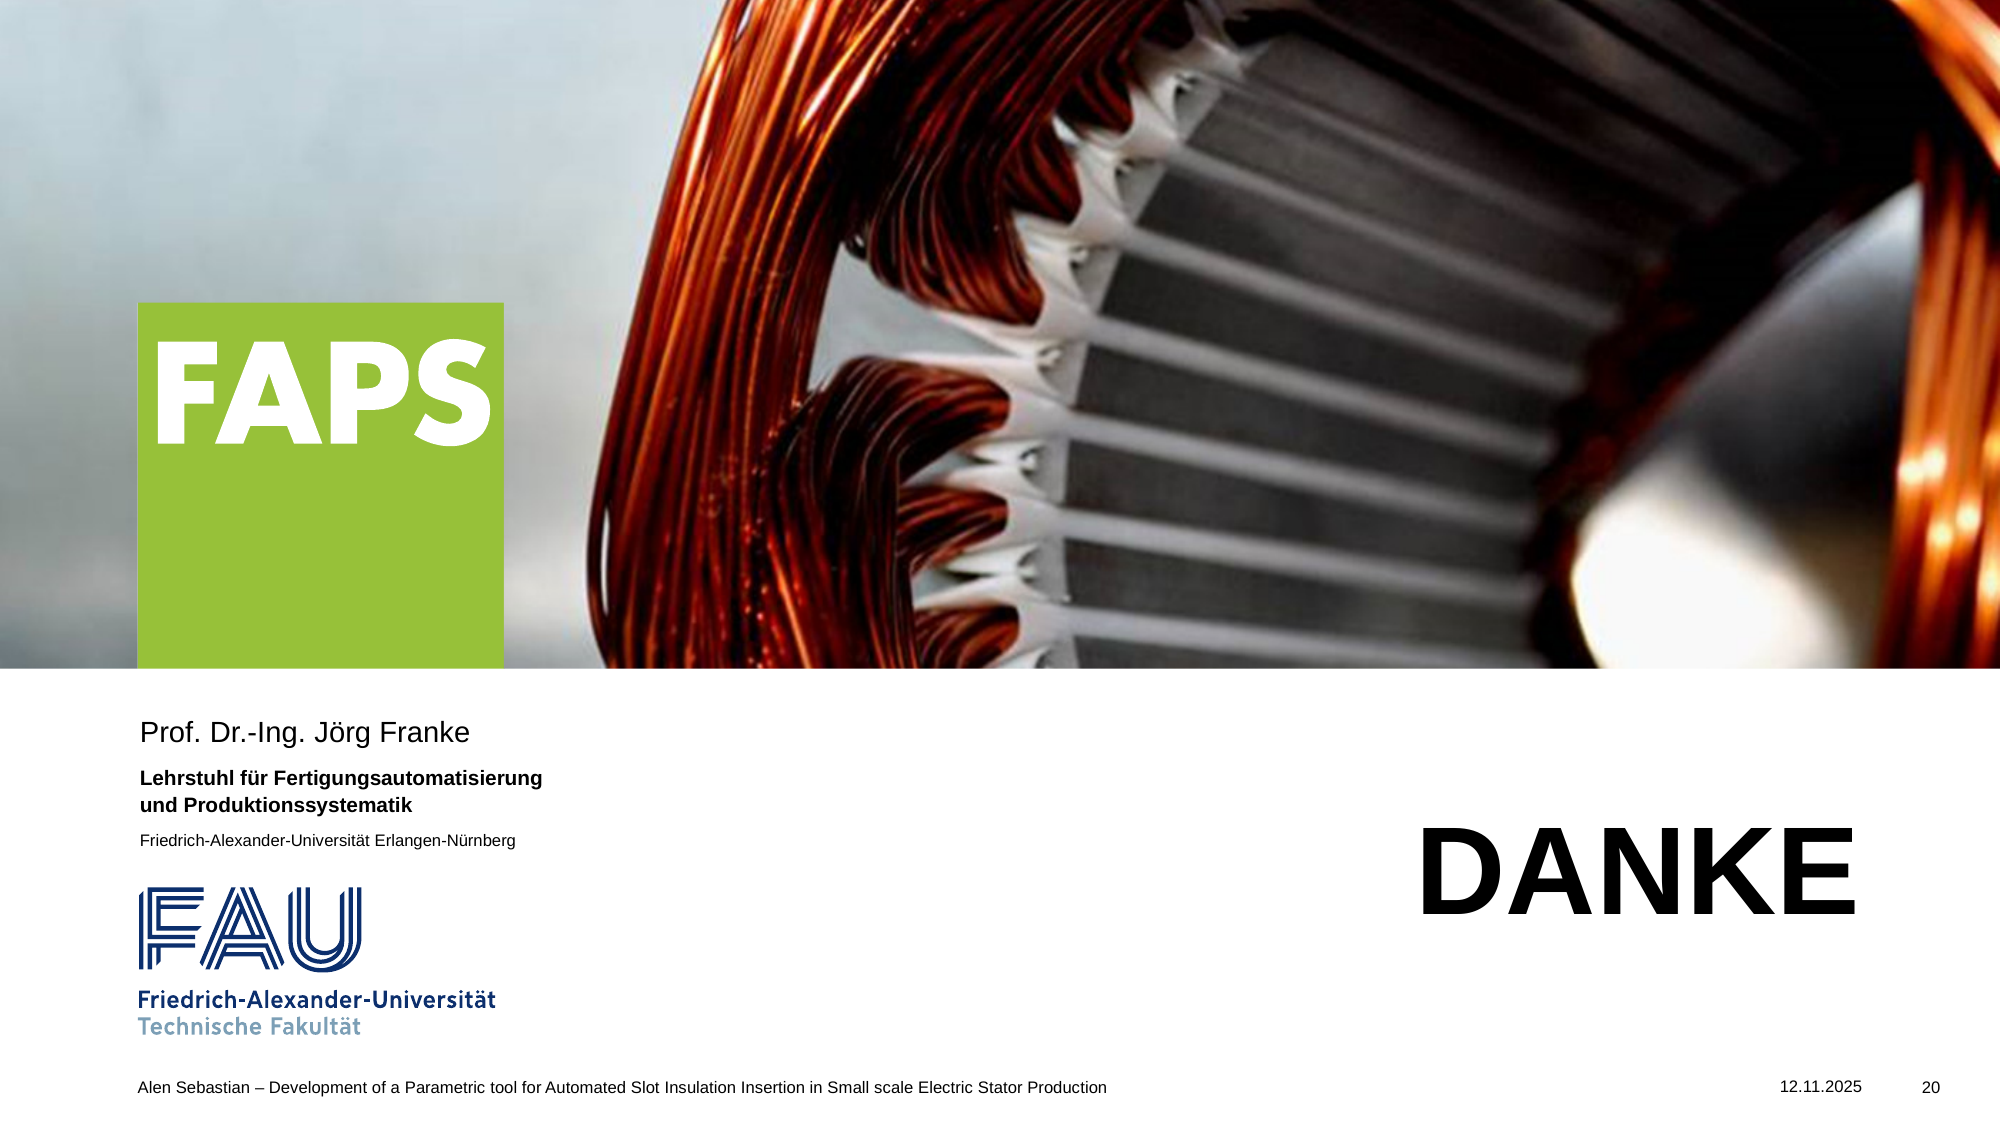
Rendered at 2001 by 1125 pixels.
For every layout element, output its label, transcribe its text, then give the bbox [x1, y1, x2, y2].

slide_number 20 [1862, 1076, 2000, 1098]
footer Alen Sebastian – Development of a Parametric tool for Automated Slot Insulation Insertion in Small scale Electric Stator Production [137, 1076, 1599, 1098]
picture [0, 0, 2000, 669]
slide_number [1599, 1076, 1862, 1098]
